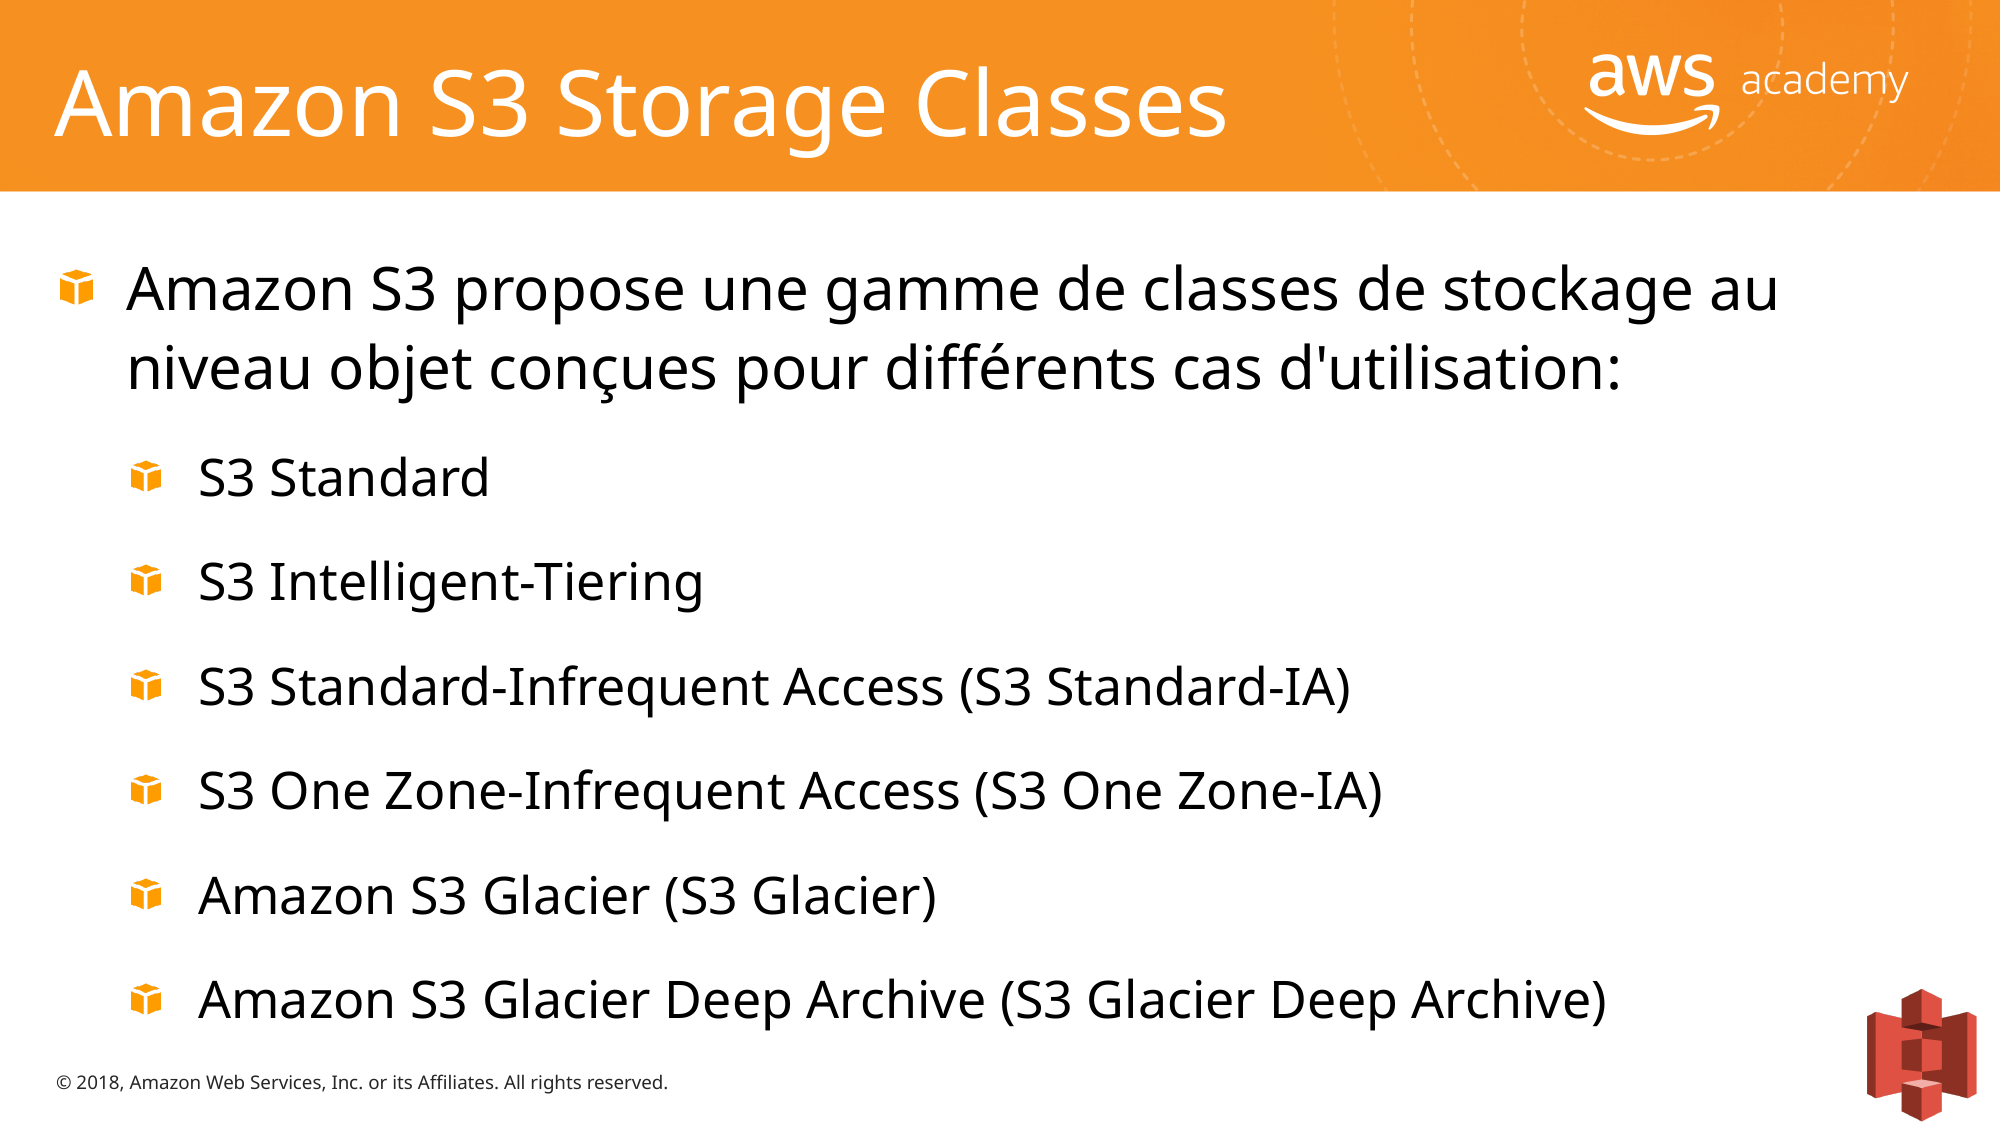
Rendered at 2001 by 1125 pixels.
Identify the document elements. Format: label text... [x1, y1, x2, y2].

picture [0, 0, 2000, 1125]
list Amazon S3 propose une gamme de classes de stockage au niveau objet conçues pour différents cas d'utilisation: S3 Standard S3 Intelligent-Tiering S3 Standard-Infrequent Access (S3 Standard-IA) S3 One Zone-Infrequent Access (S3 One Zone-IA) Amazon S3 Glacier (S3 Glacier) Amazon S3 Glacier Deep Archive (S3 Glacier Deep Archive) [39, 236, 1898, 1043]
title Amazon S3 Storage Classes [39, 43, 1863, 172]
